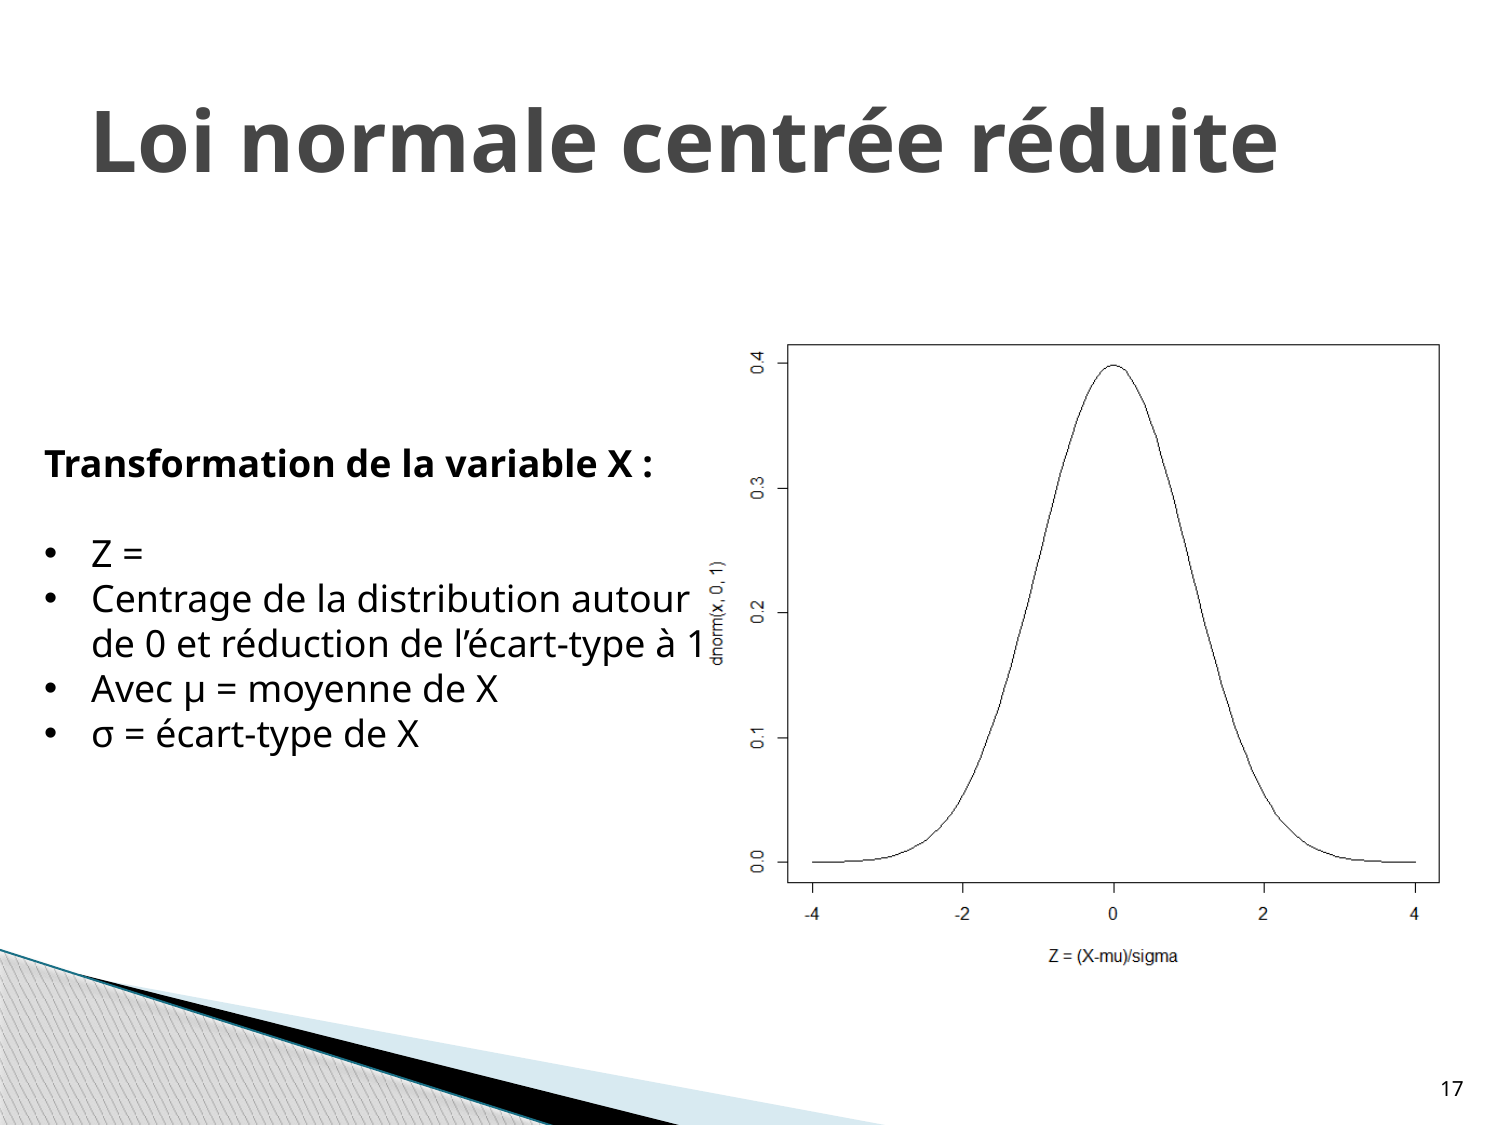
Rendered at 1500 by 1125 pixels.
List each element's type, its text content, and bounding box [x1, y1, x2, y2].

title Loi normale centrée réduite [75, 45, 1425, 233]
slide_number 17 [1418, 1051, 1479, 1112]
picture [702, 260, 1483, 988]
